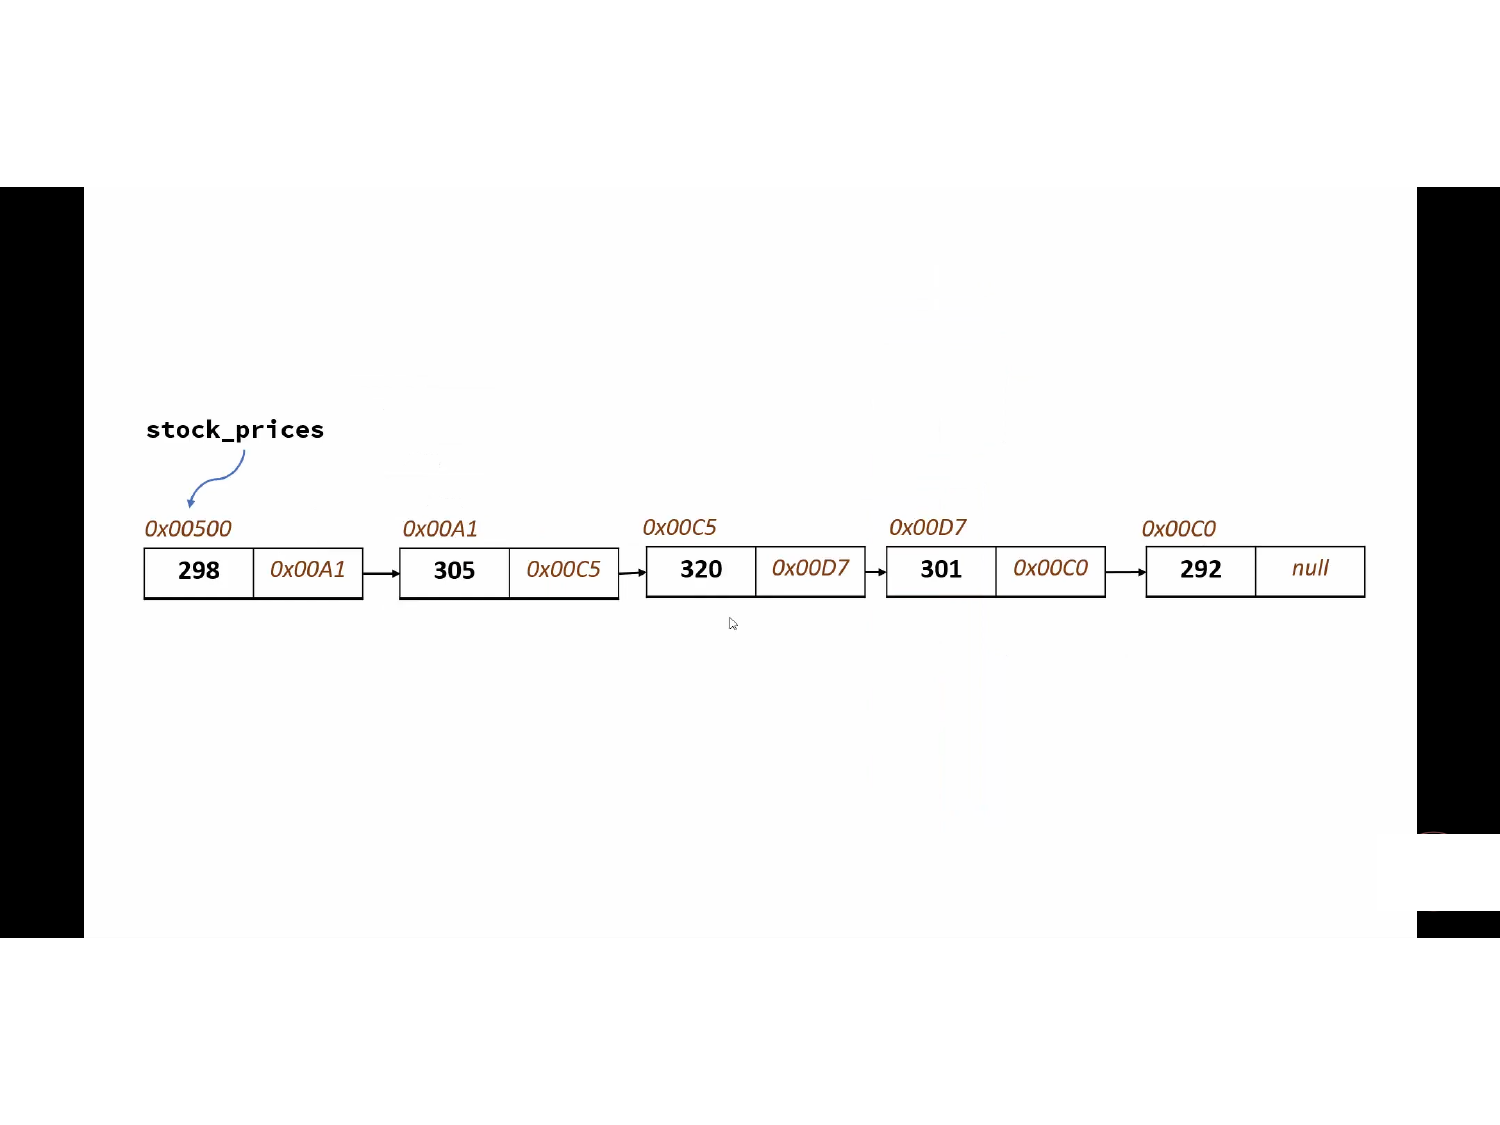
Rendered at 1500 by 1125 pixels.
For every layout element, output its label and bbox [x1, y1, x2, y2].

picture [0, 187, 1500, 938]
